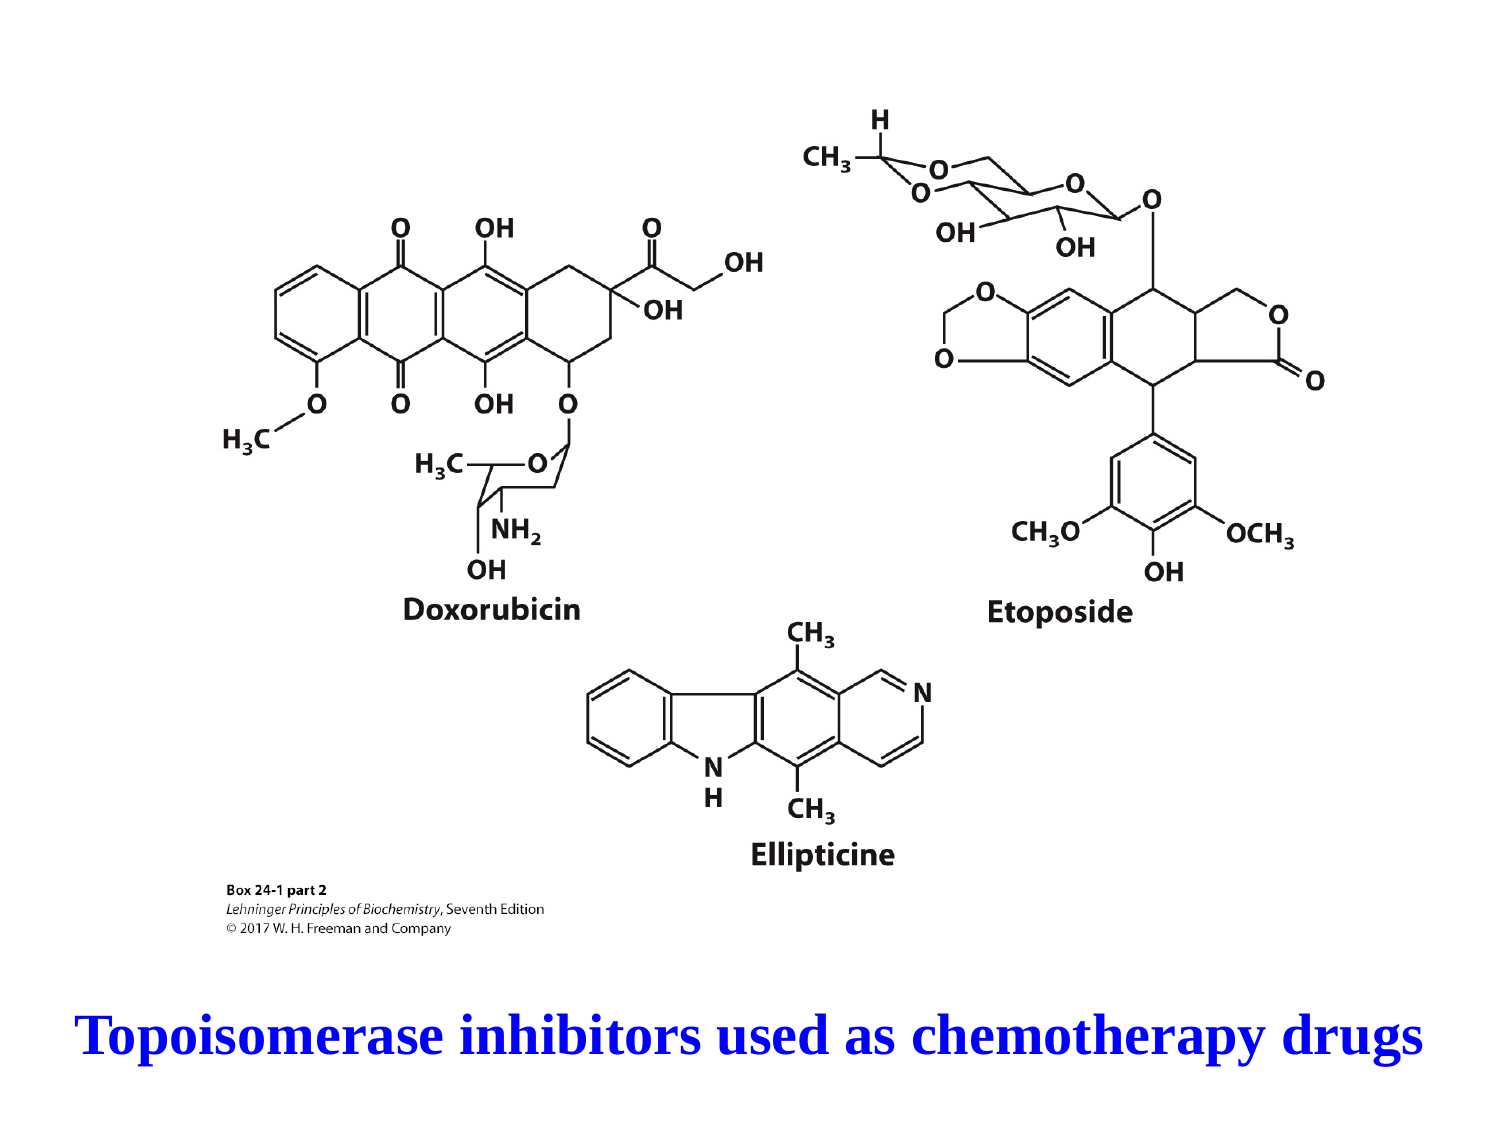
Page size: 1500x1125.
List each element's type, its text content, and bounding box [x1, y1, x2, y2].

picture [218, 102, 1332, 940]
title Topoisomerase inhibitors used as chemotherapy drugs [0, 937, 1500, 1125]
